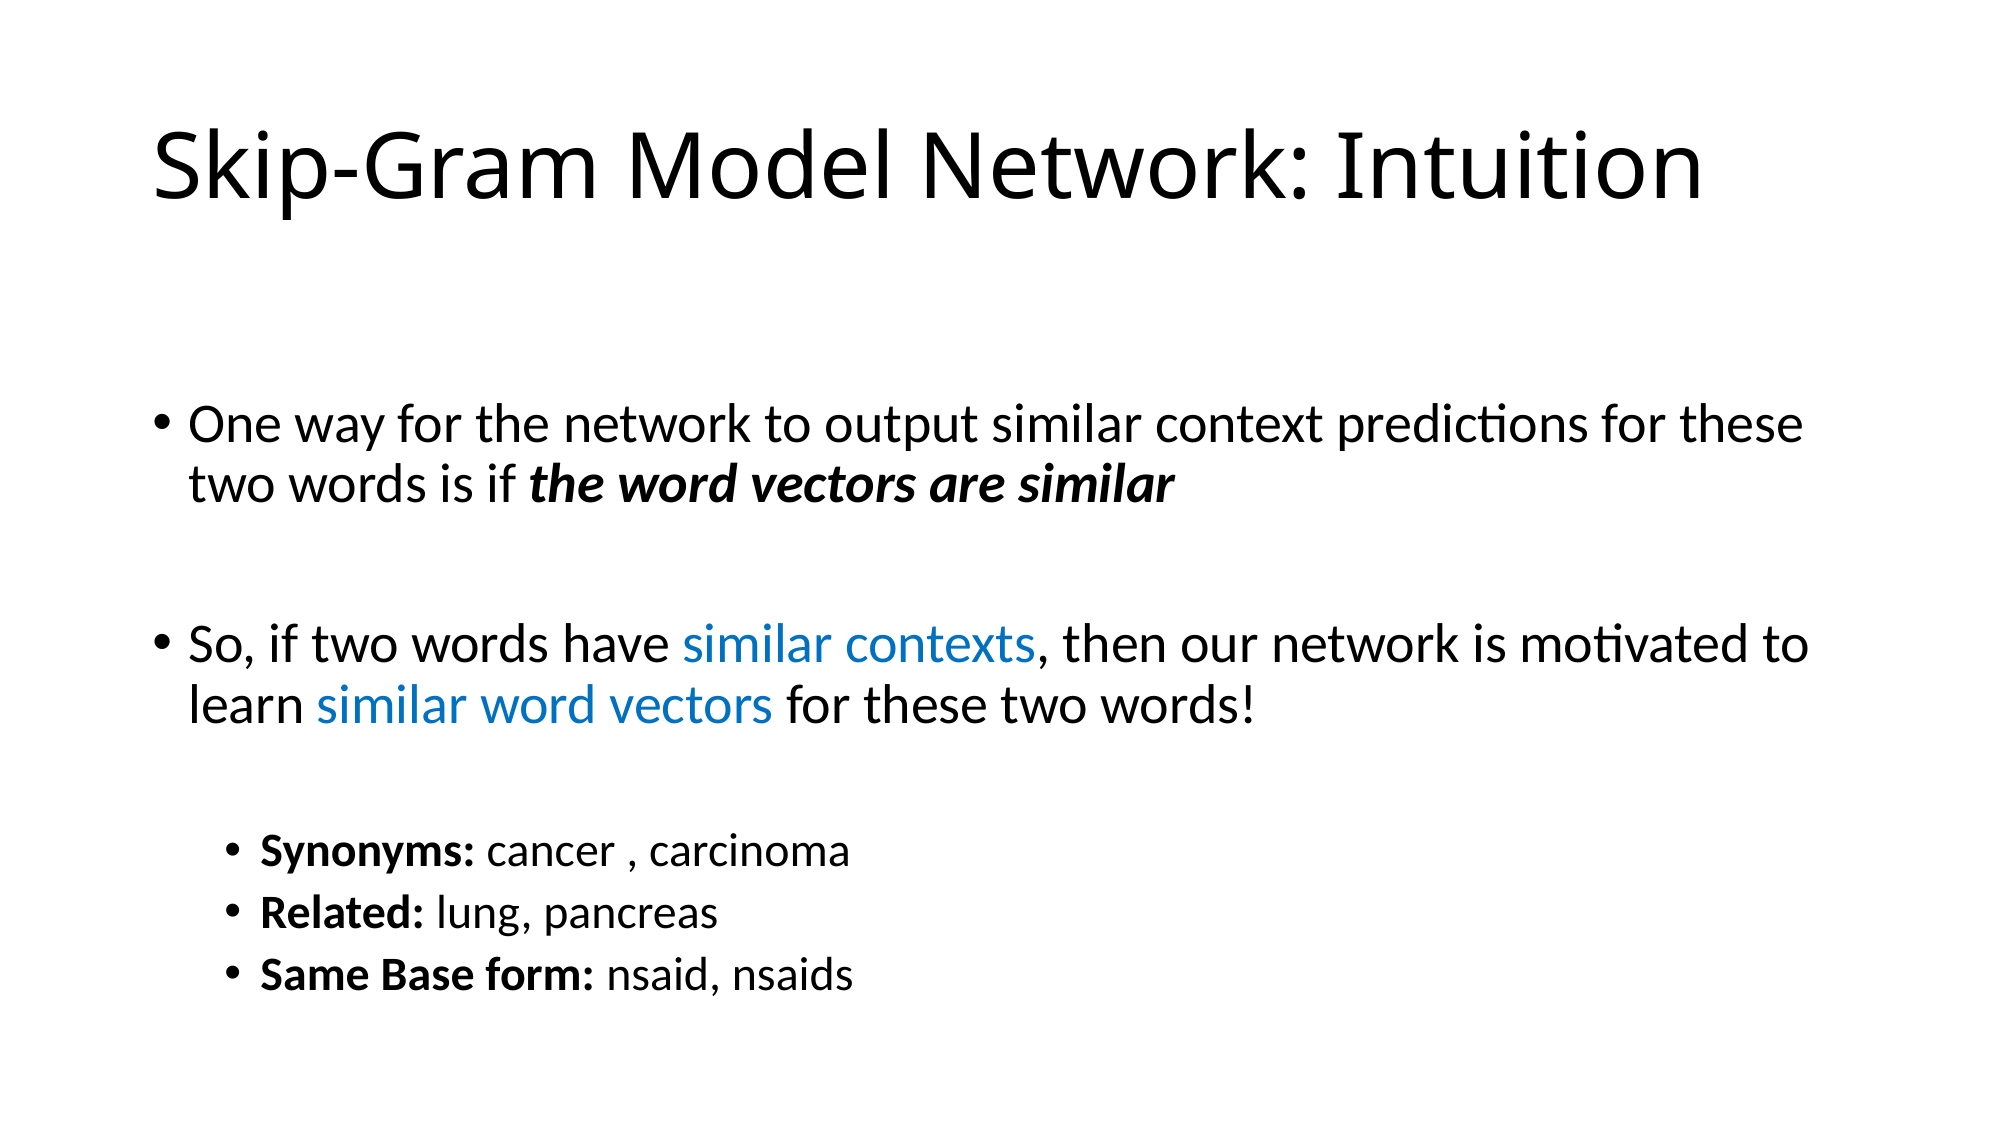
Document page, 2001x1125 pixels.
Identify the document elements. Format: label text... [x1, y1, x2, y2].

title Skip-Gram Model Network: Intuition [137, 59, 1863, 278]
list One way for the network to output similar context predictions for these two words is if the word vectors are similar So, if two words have similar contexts, then our network is motivated to learn similar word vectors for these two words! Synonyms: cancer , carcinoma Related: lung, pancreas Same Base form: nsaid, nsaids [137, 299, 1863, 1014]
